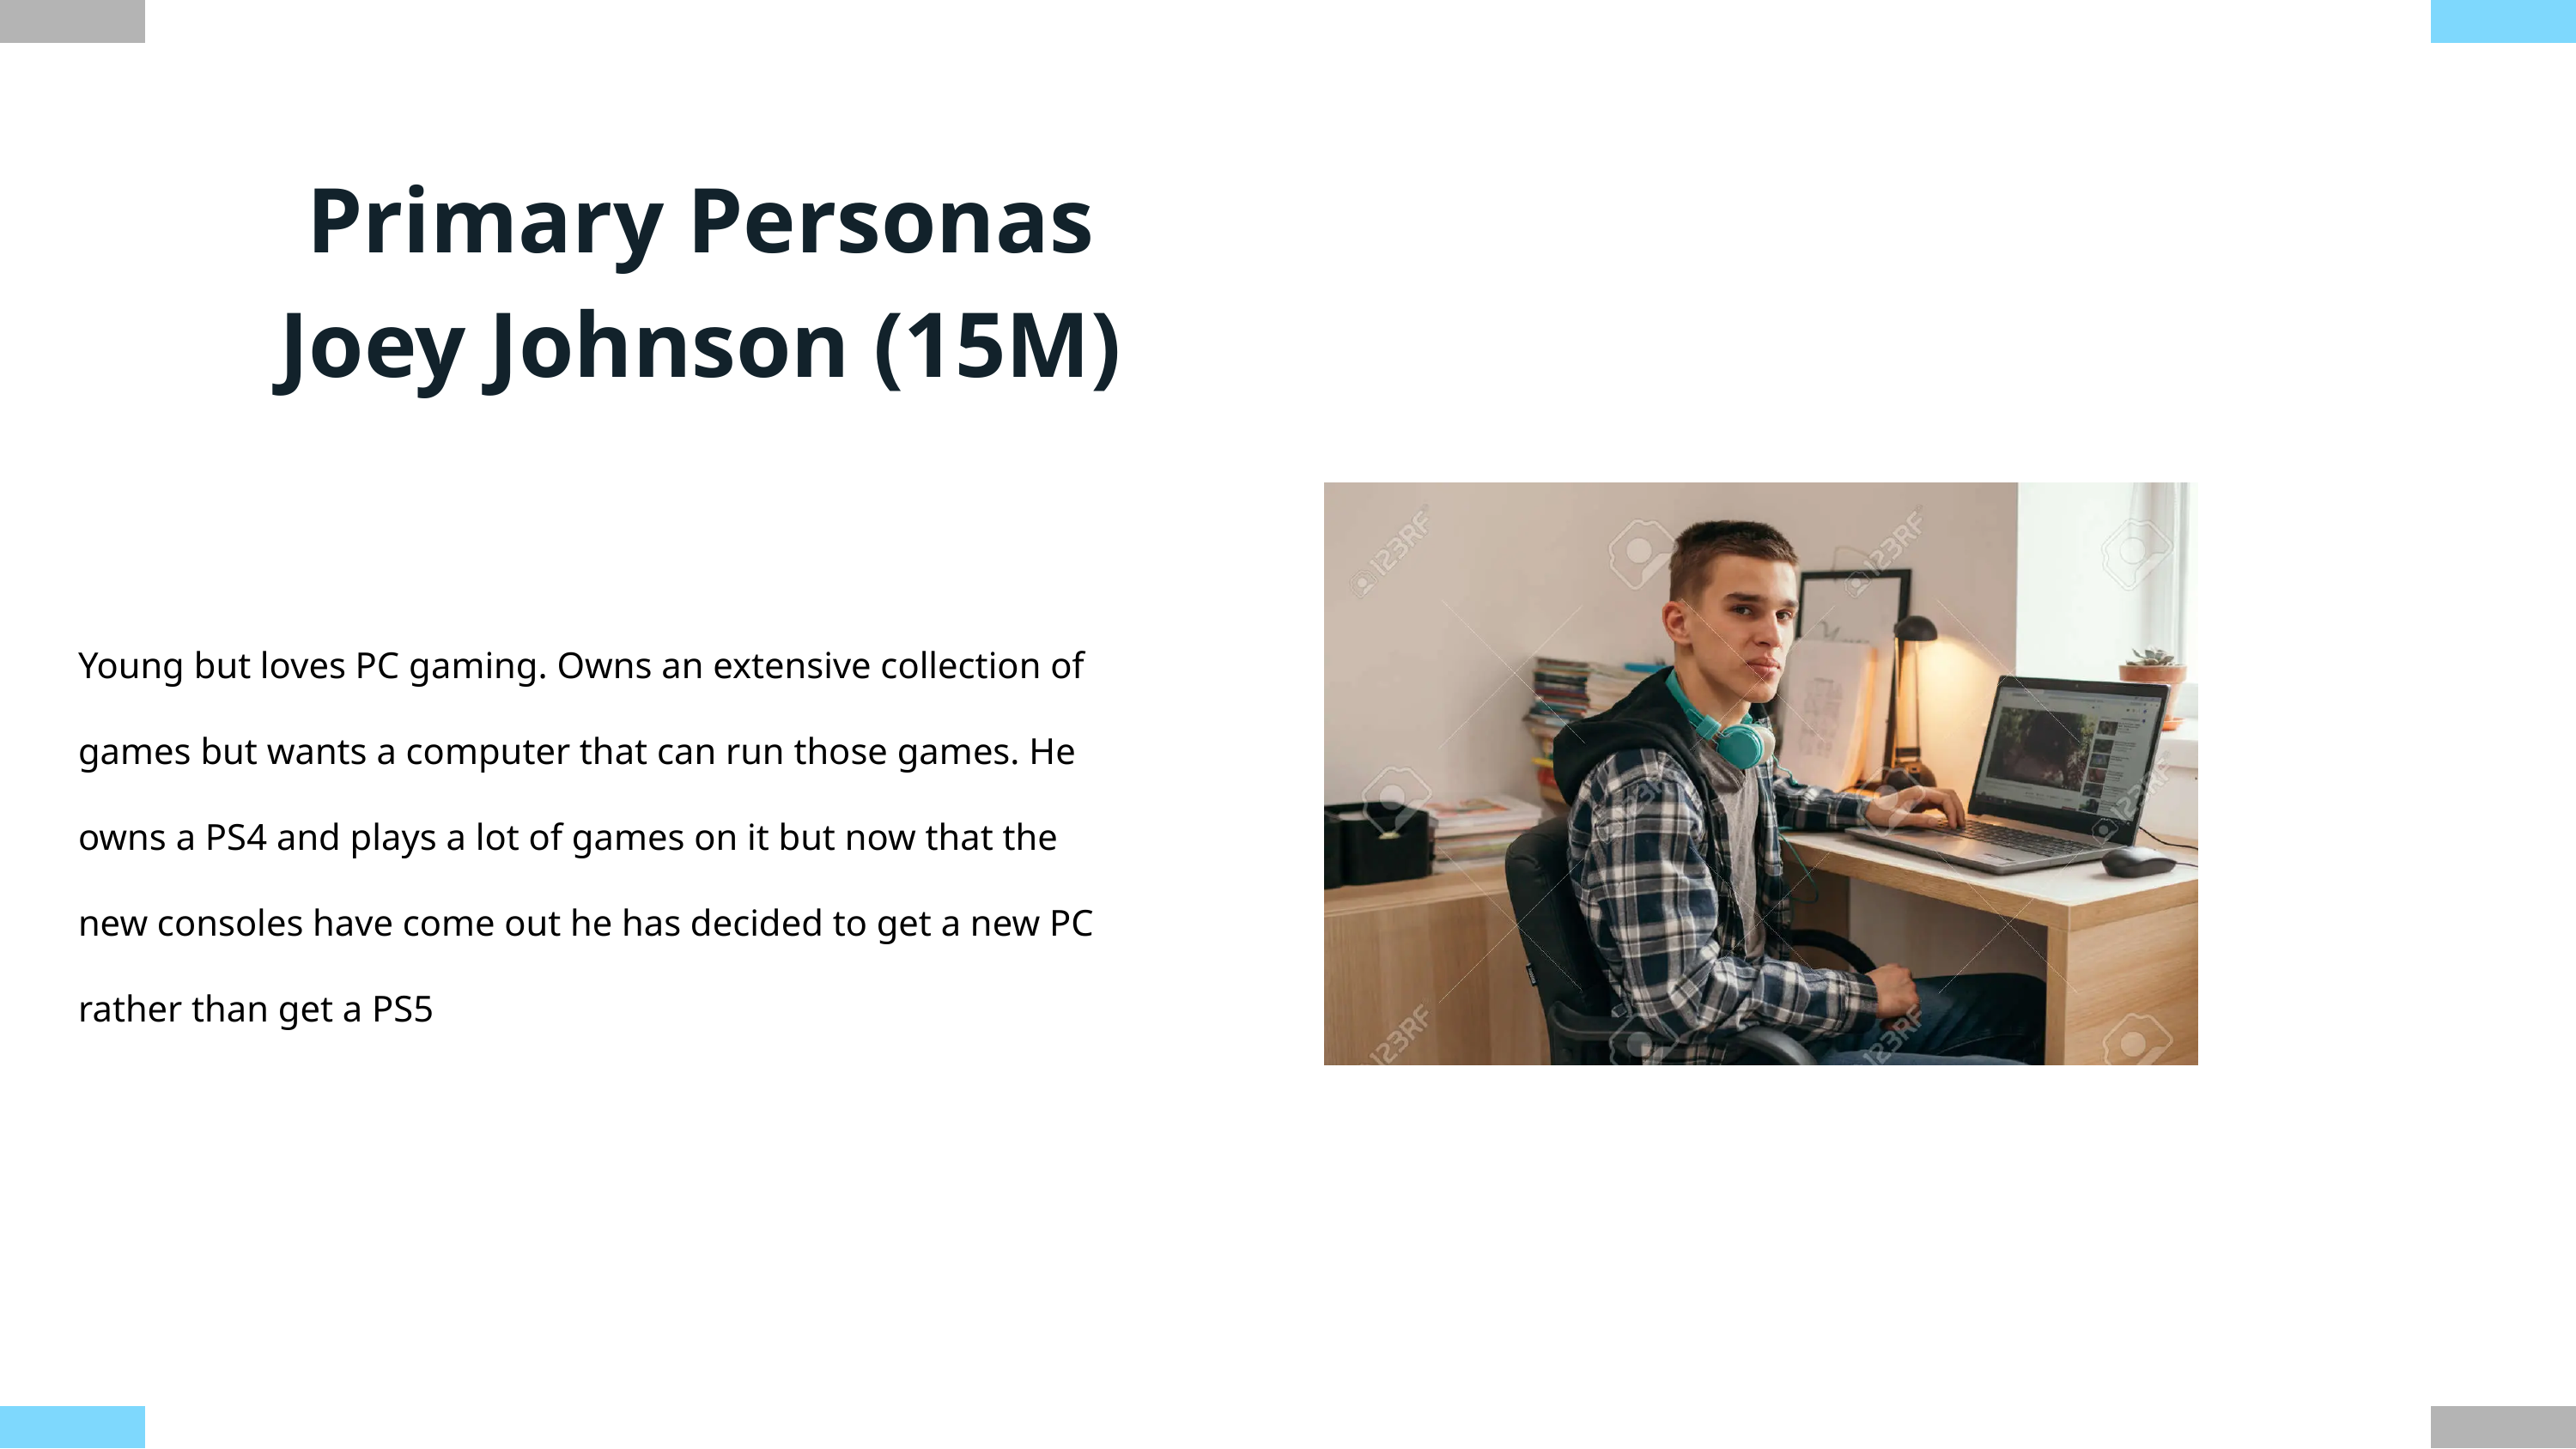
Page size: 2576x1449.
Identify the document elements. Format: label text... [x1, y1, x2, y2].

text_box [2431, 0, 2576, 435]
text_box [0, 0, 435, 435]
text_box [0, 1385, 435, 1449]
picture [1324, 482, 2198, 1065]
text_box Primary Personas Joey Johnson (15M) [438, 146, 1184, 396]
text_box Young but loves PC gaming. Owns an extensive collection of games but wants a computer that can run those games. He owns a PS4 and plays a lot of games on it but now that the new consoles have come out he has decided to get a new PC rather than get a PS5 [64, 586, 1133, 1042]
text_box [2431, 1385, 2576, 1449]
